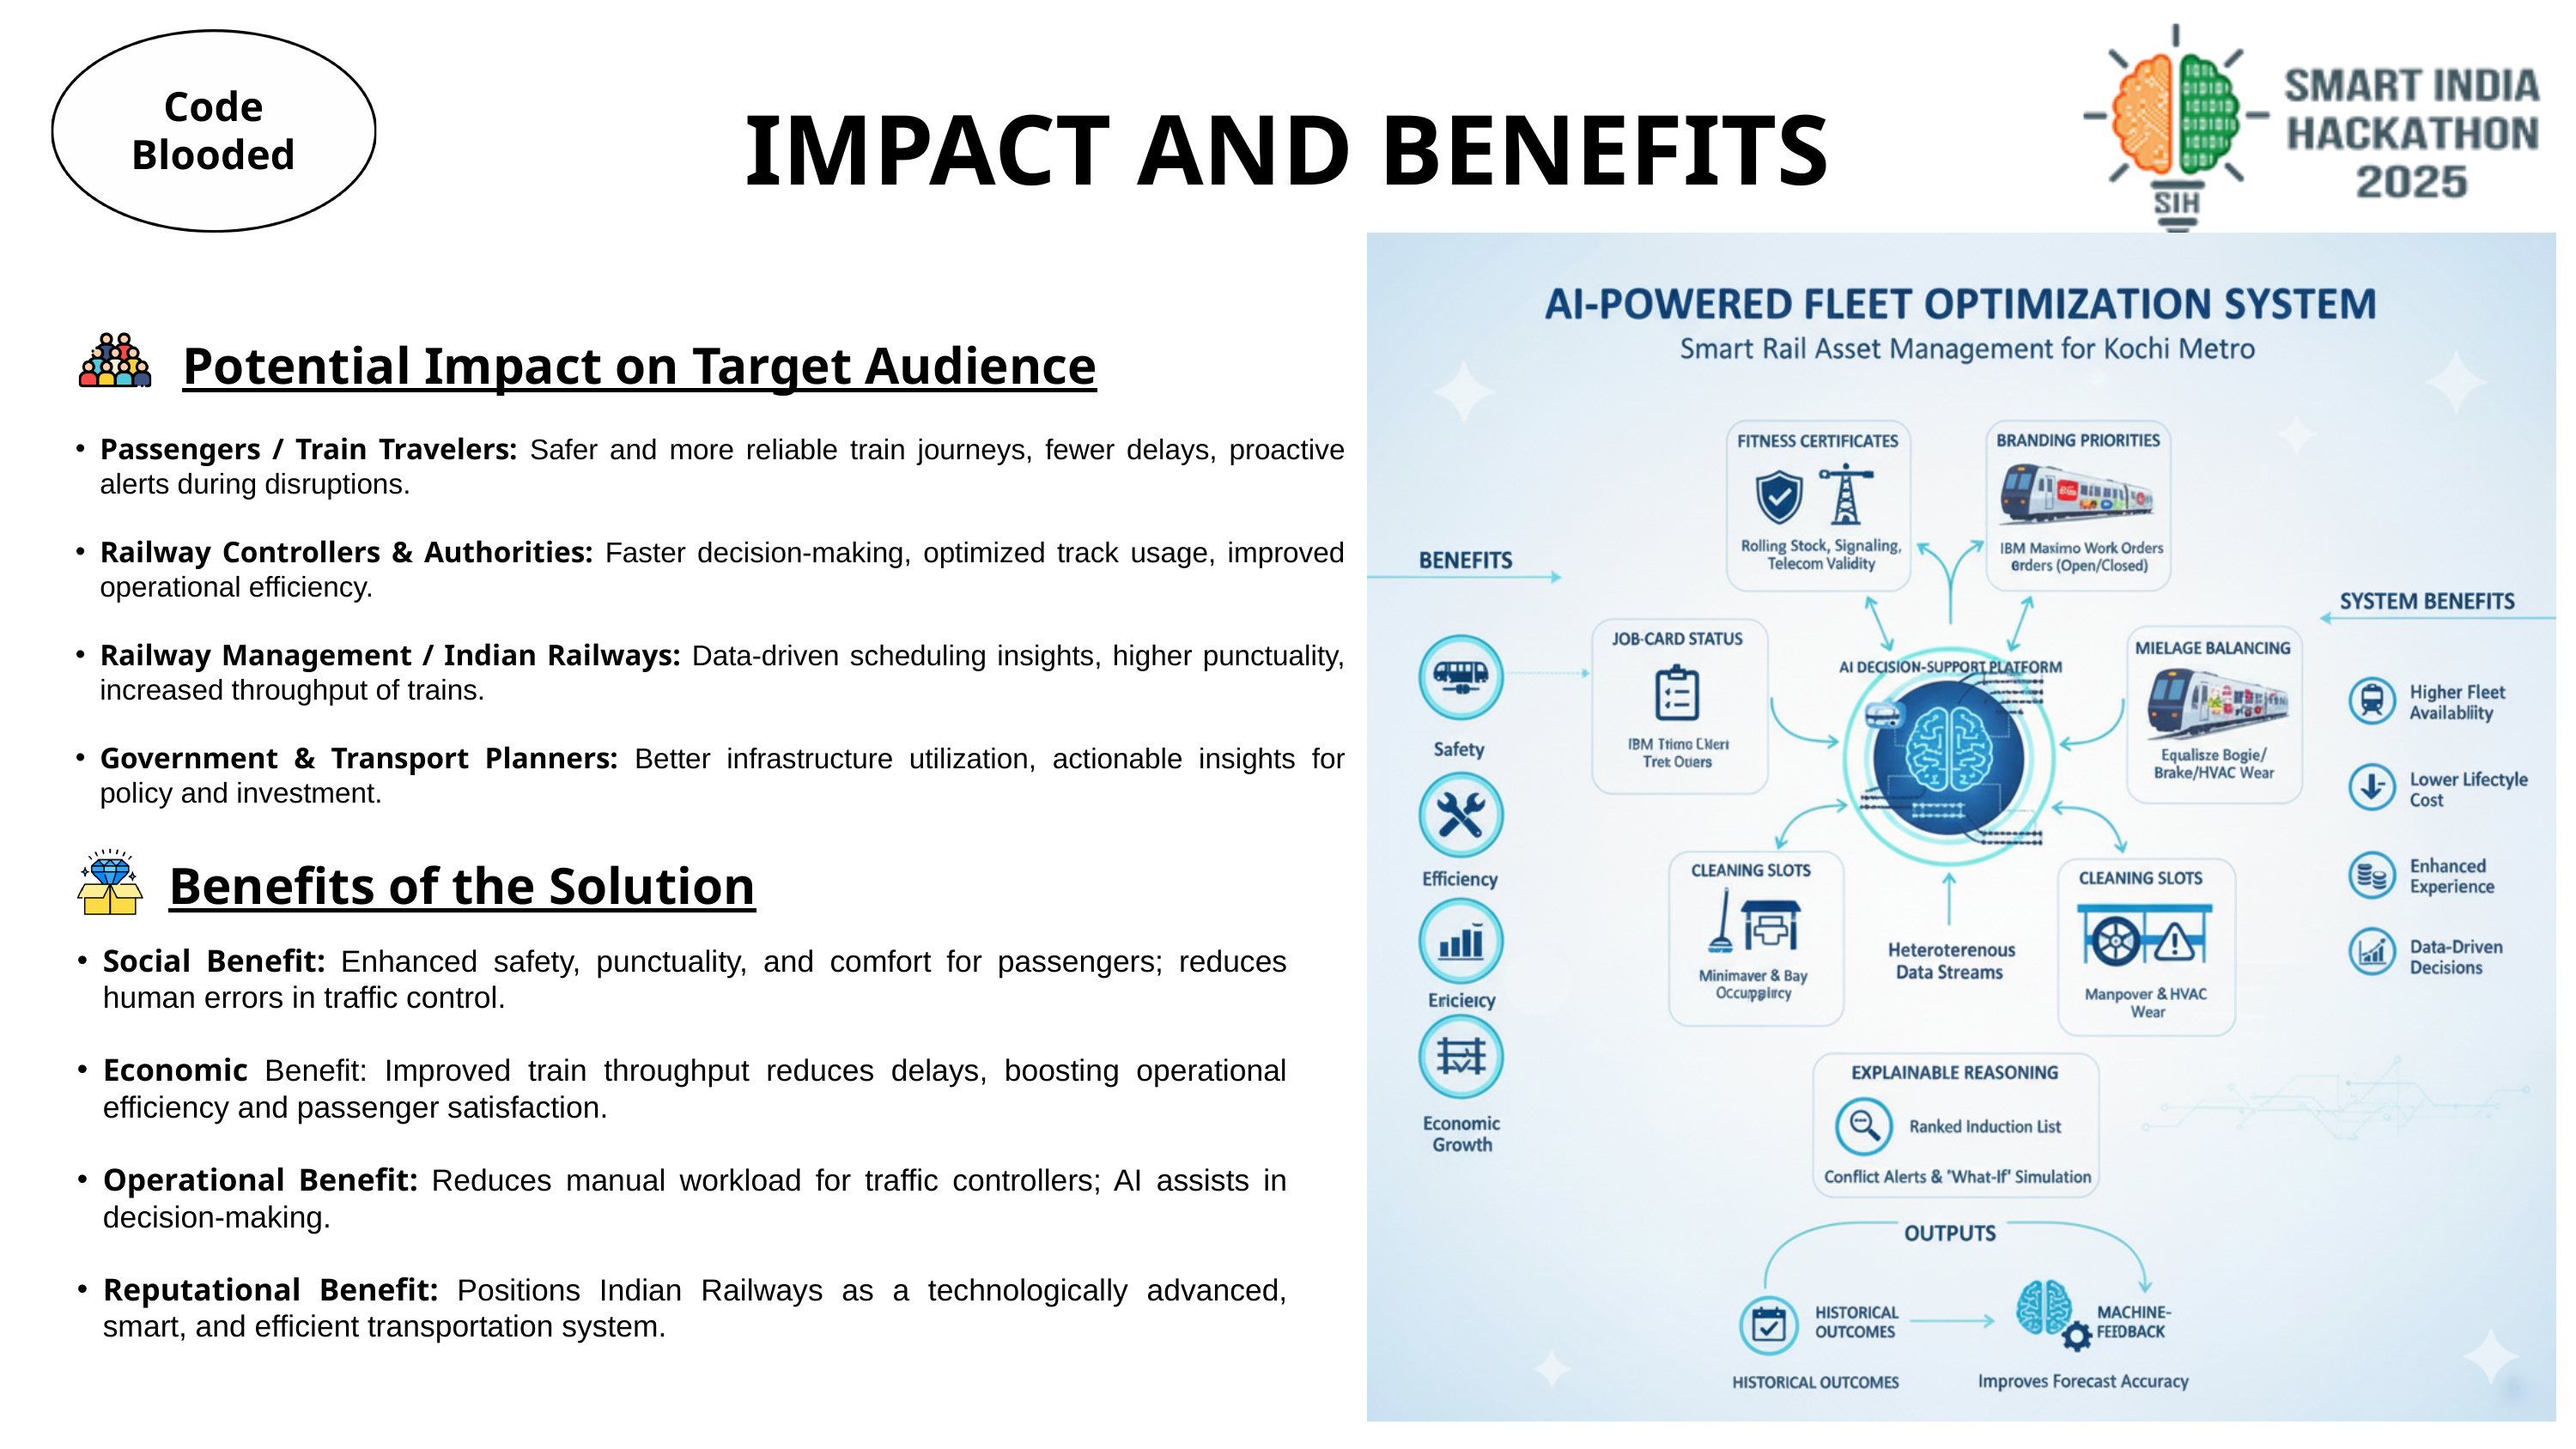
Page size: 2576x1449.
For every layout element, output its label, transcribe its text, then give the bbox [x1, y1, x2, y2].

text_box [78, 323, 152, 397]
picture [1366, 232, 2556, 1422]
text_box Benefits of the Solution [168, 854, 992, 915]
text_box Social Benefit: Enhanced safety, punctuality, and comfort for passengers; reduces human errors in traffic control. Economic Benefit: Improved train throughput reduces delays, boosting operational efficiency and passenger satisfaction. Operational Benefit: Reduces manual workload for traffic controllers; AI assists in decision-making. Reputational Benefit: Positions Indian Railways as a technologically advanced, smart, and efficient transportation system. [51, 941, 1288, 1380]
text_box [75, 846, 145, 917]
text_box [2079, 11, 2547, 230]
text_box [51, 28, 377, 233]
text_box Potential Impact on Target Audience [182, 334, 1103, 395]
text_box Passengers / Train Travelers: Safer and more reliable train journeys, fewer delays, proactive alerts during disruptions. Railway Controllers & Authorities: Faster decision-making, optimized track usage, improved operational efficiency. Railway Management / Indian Railways: Data-driven scheduling insights, higher punctuality, increased throughput of trains. Government & Transport Planners: Better infrastructure utilization, actionable insights for policy and investment. [51, 430, 1347, 843]
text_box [128, 31, 2075, 274]
